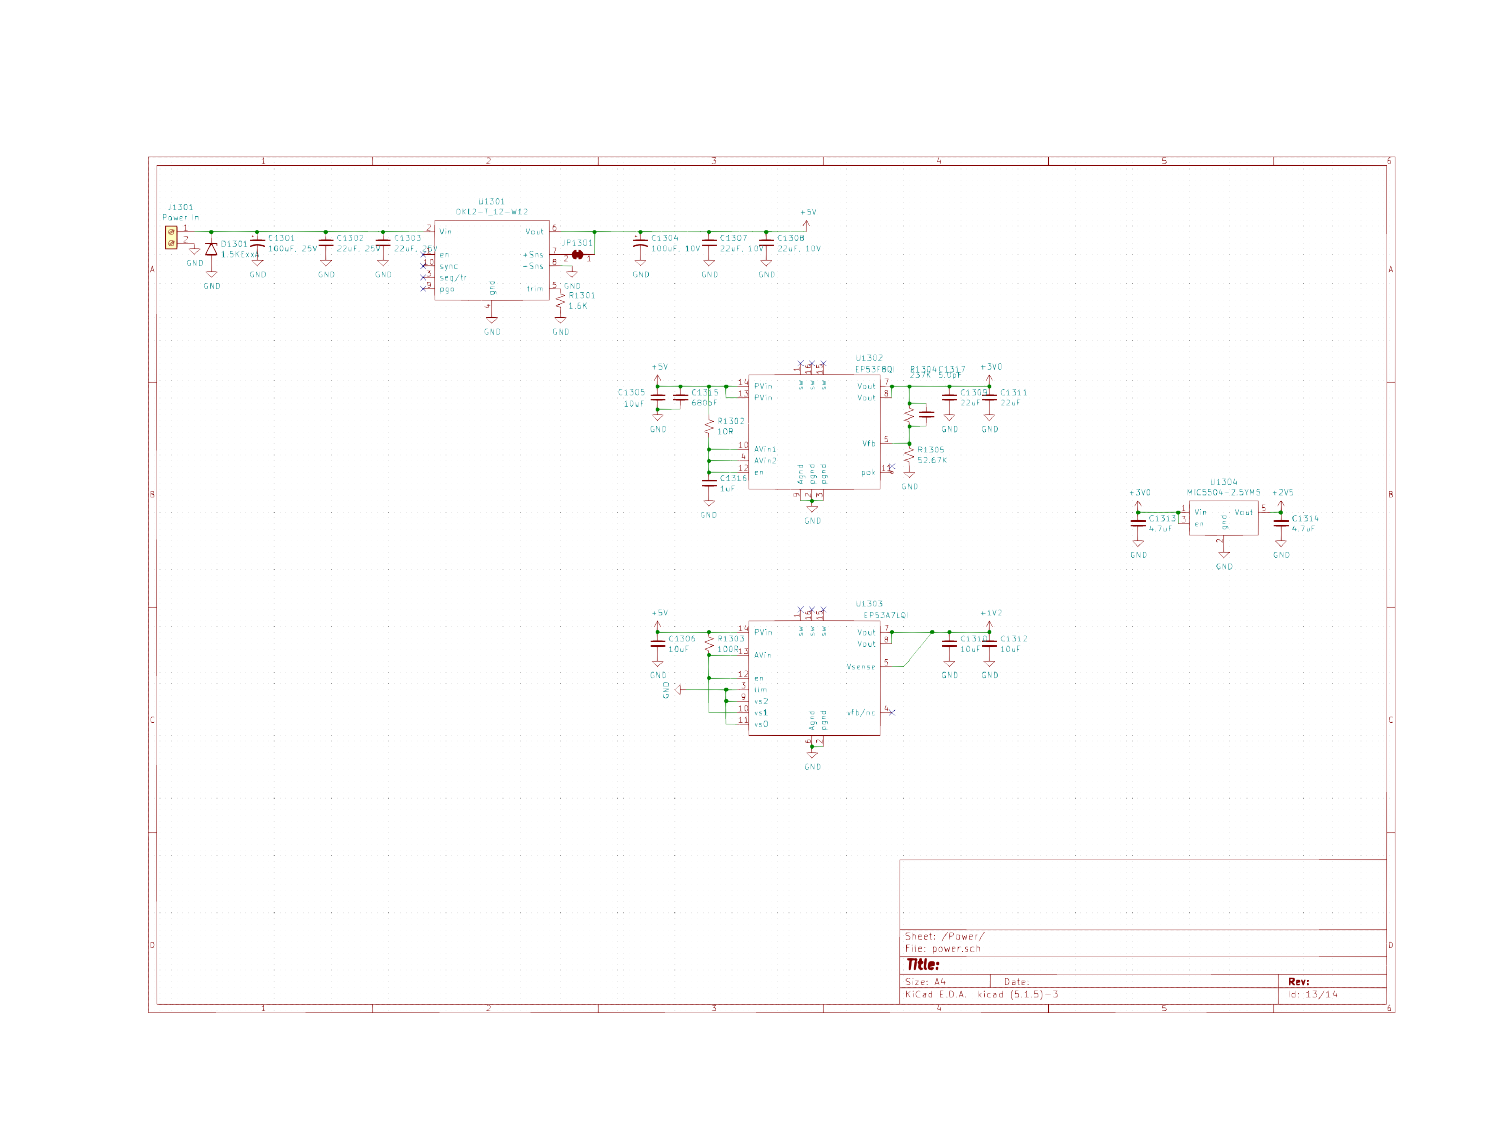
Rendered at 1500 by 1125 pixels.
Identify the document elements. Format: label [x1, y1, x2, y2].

picture [145, 153, 1398, 1014]
